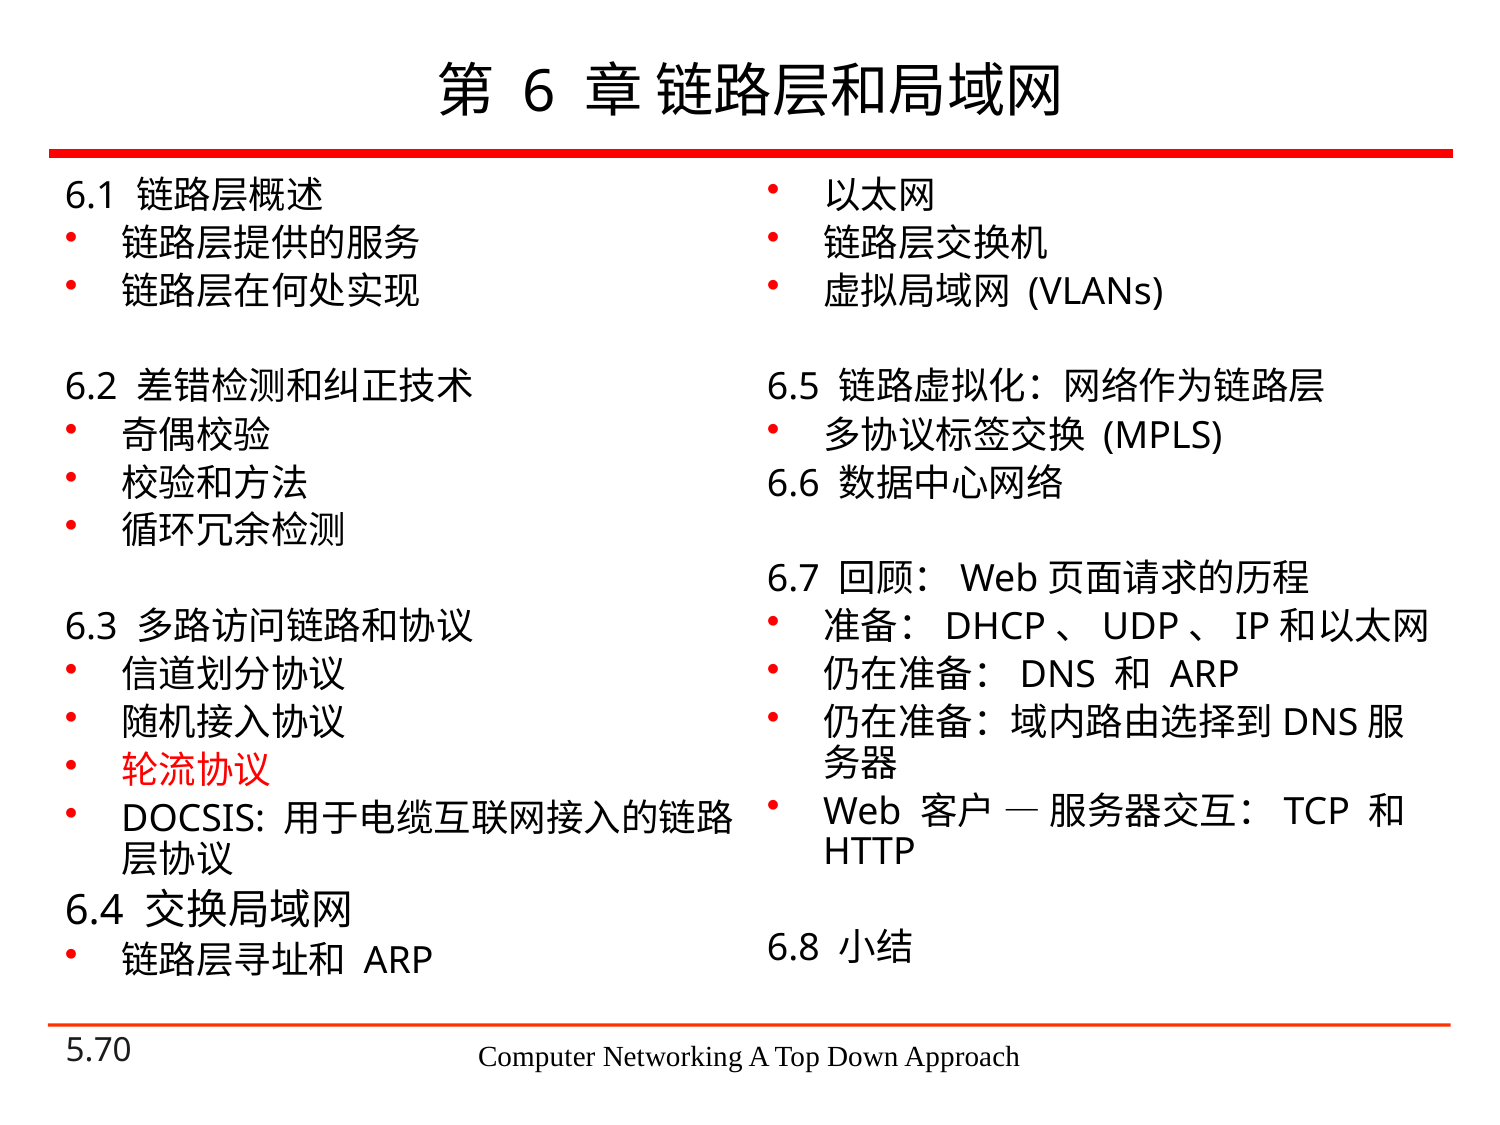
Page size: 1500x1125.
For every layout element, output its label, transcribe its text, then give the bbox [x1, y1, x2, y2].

list 6.1 链路层概述 链路层提供的服务 链路层在何处实现 6.2 差错检测和纠正技术 奇偶校验 校验和方法 循环冗余检测 6.3 多路访问链路和协议 信道划分协议 随机接入协议 轮流协议 DOCSIS: 用于电缆互联网接入的链路层协议 6.4 交换局域网 链路层寻址和 ARP [49, 168, 751, 1016]
list 以太网 链路层交换机 虚拟局域网 (VLANs) 6.5 链路虚拟化：网络作为链路层 多协议标签交换 (MPLS) 6.6 数据中心网络 6.7 回顾：Web页面请求的历程 准备：DHCP、UDP、IP和以太网 仍在准备：DNS 和 ARP 仍在准备：域内路由选择到DNS服务器 Web 客户 — 服务器交互：TCP 和 HTTP 6.8 小结 [751, 168, 1452, 1016]
title 第 6 章 链路层和局域网 [49, 35, 1451, 141]
